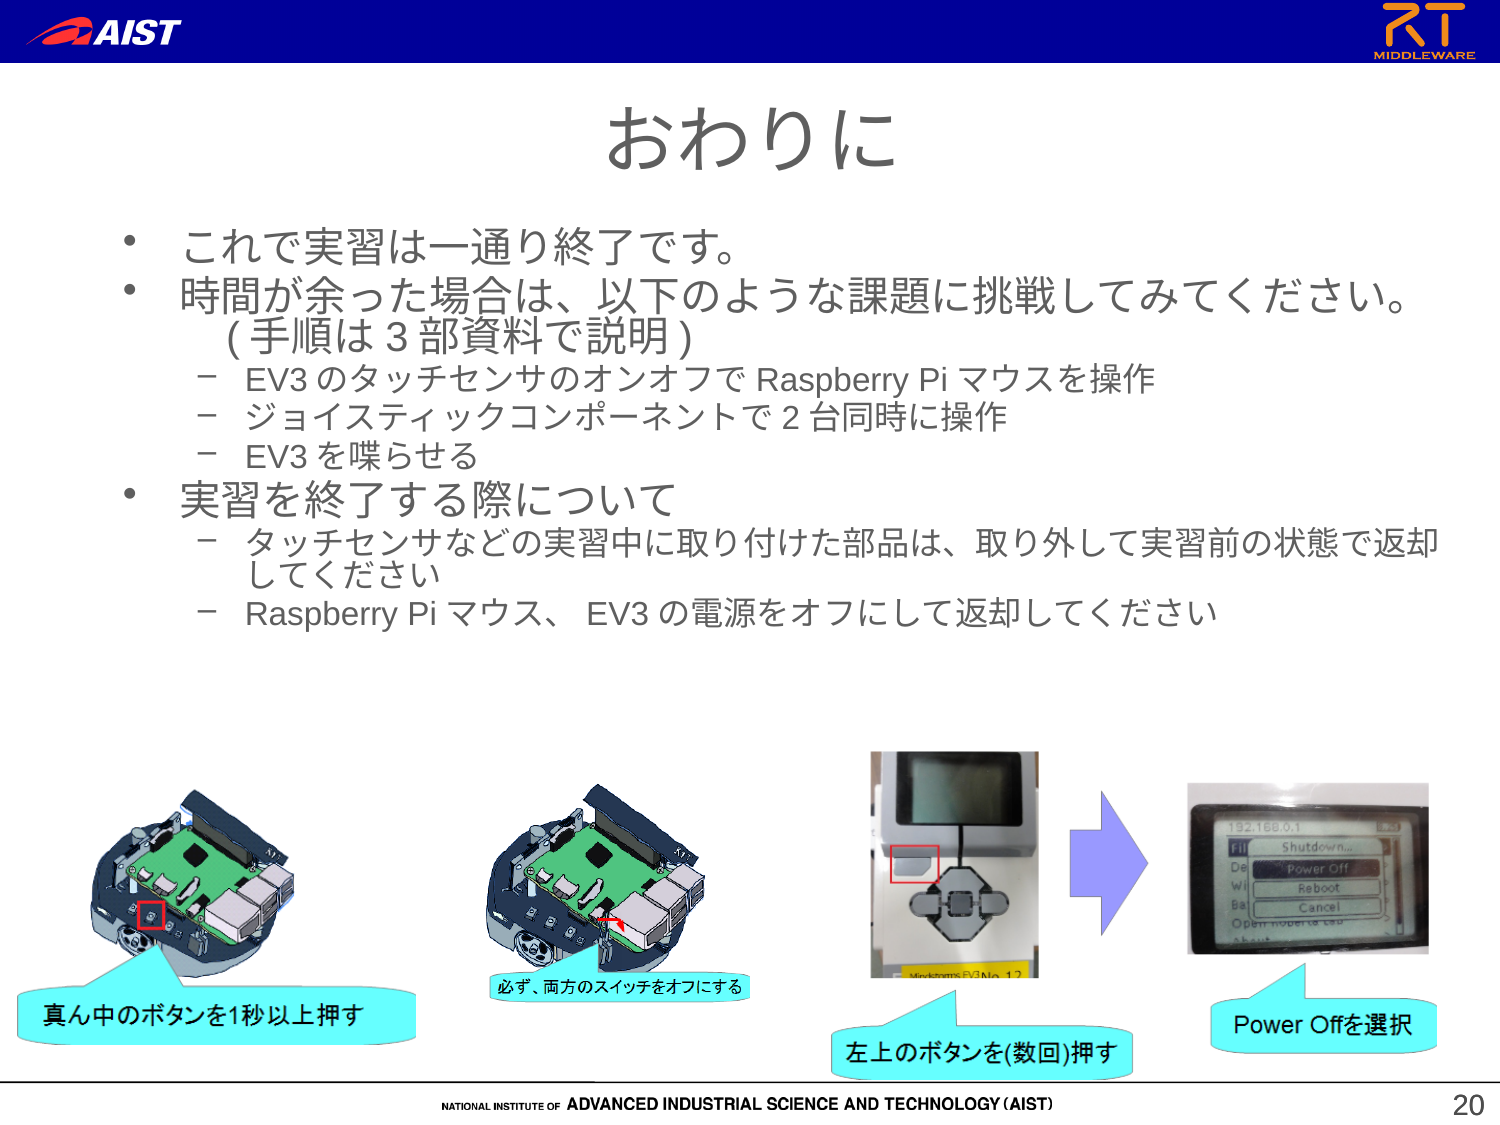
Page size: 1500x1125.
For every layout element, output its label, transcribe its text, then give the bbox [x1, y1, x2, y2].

picture [442, 1097, 1052, 1110]
picture [456, 769, 751, 1021]
picture [17, 776, 416, 1045]
text_box 20 [1149, 1078, 1500, 1125]
title おわりに [29, 66, 1474, 208]
text_box これで実習は一通り終了です。 時間が余った場合は、以下のような課題に挑戦してみてください。 (手順は3部資料で説明) EV3のタッチセンサのオンオフでRaspberry Piマウスを操作 ジョイスティックコンポーネントで2台同時に操作 EV3を喋らせる 実習を終了する際について タッチセンサなどの実習中に取り付けた部品は、取り外して実習前の状態で返却してください Raspberry Piマウス、EV3の電源をオフにして返却してください [108, 223, 1474, 784]
picture [0, 0, 1500, 63]
picture [830, 750, 1437, 1080]
